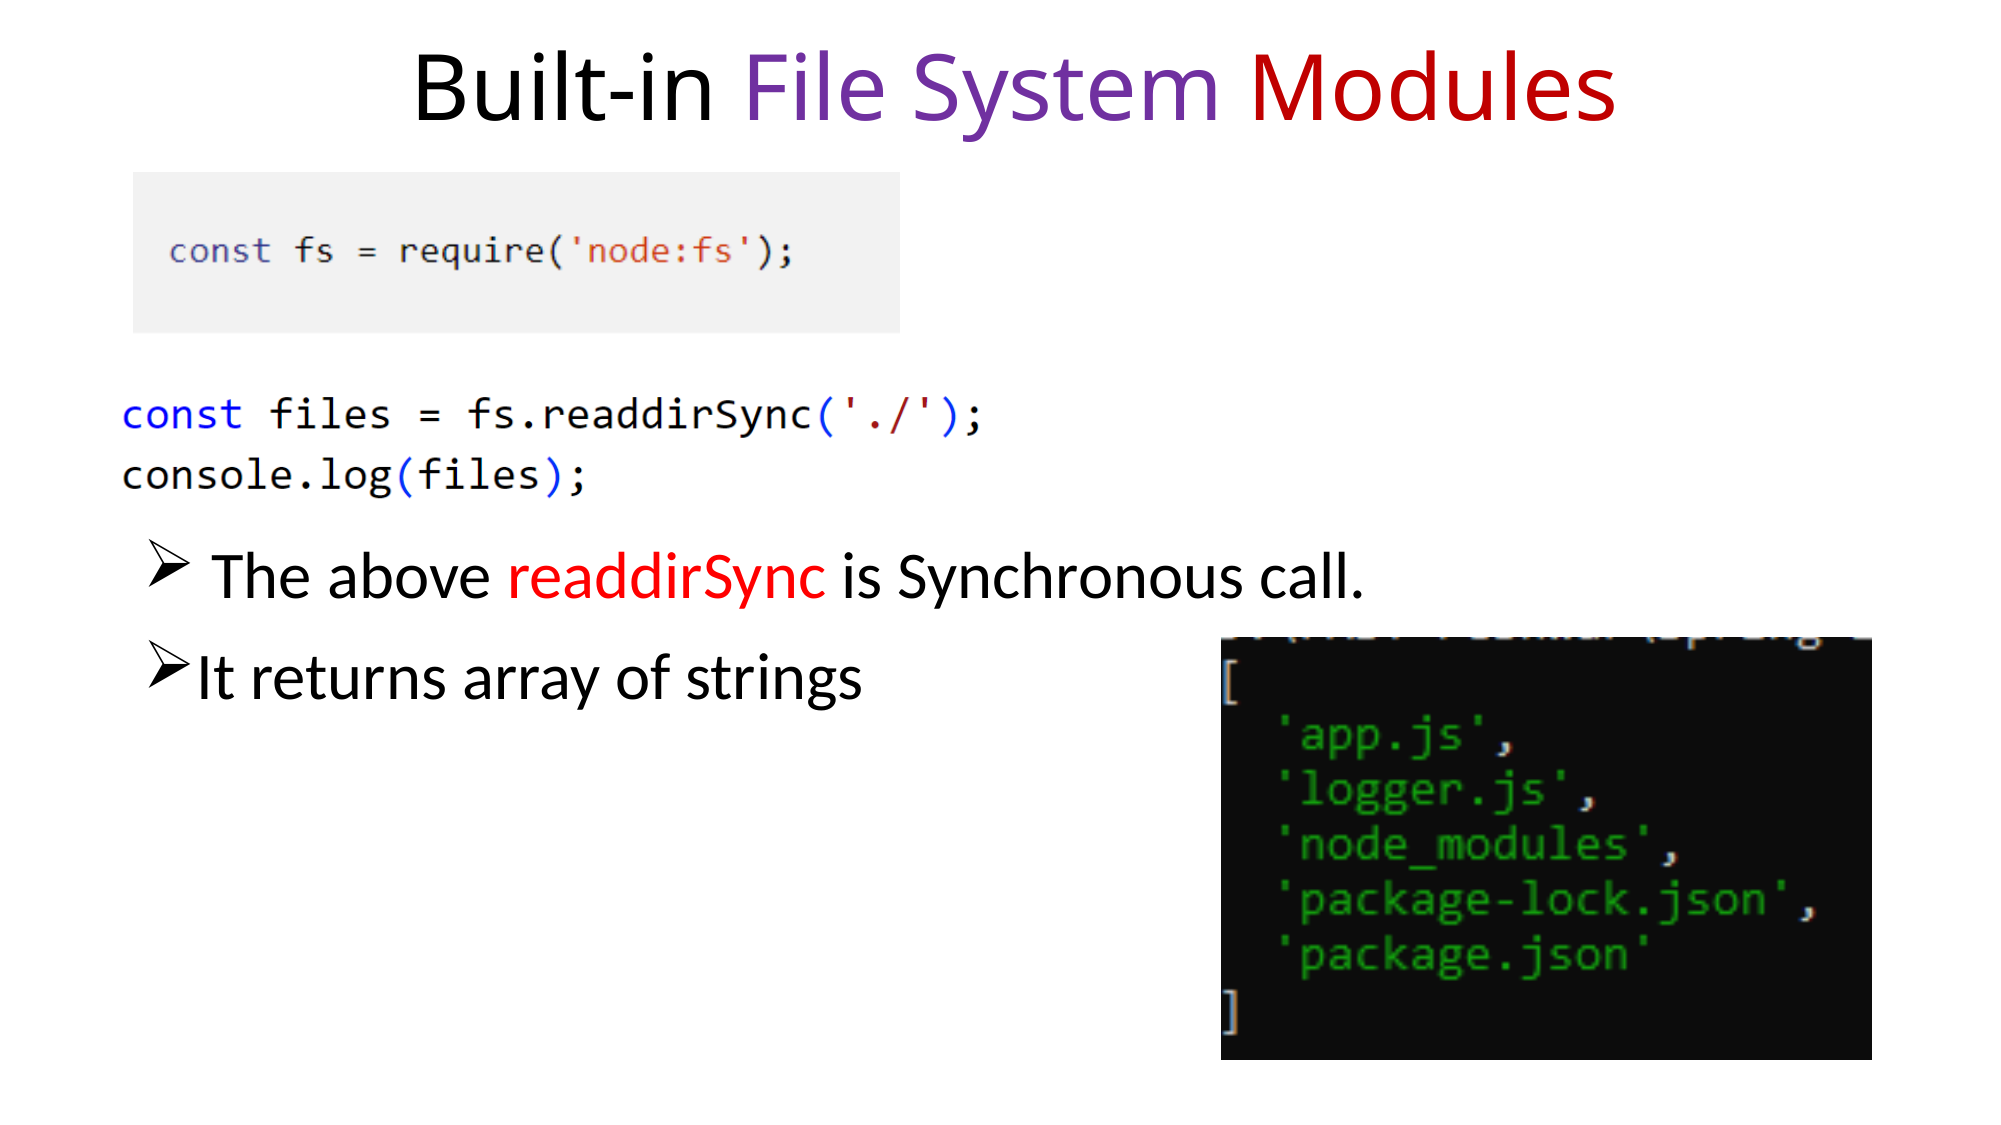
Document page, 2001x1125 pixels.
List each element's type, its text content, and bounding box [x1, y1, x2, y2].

title Built-in File System Modules [152, 25, 1878, 157]
picture [110, 394, 1049, 517]
picture [1221, 637, 1872, 1061]
list The above readdirSync is Synchronous call. It returns array of strings [128, 524, 1872, 939]
picture [133, 172, 900, 363]
